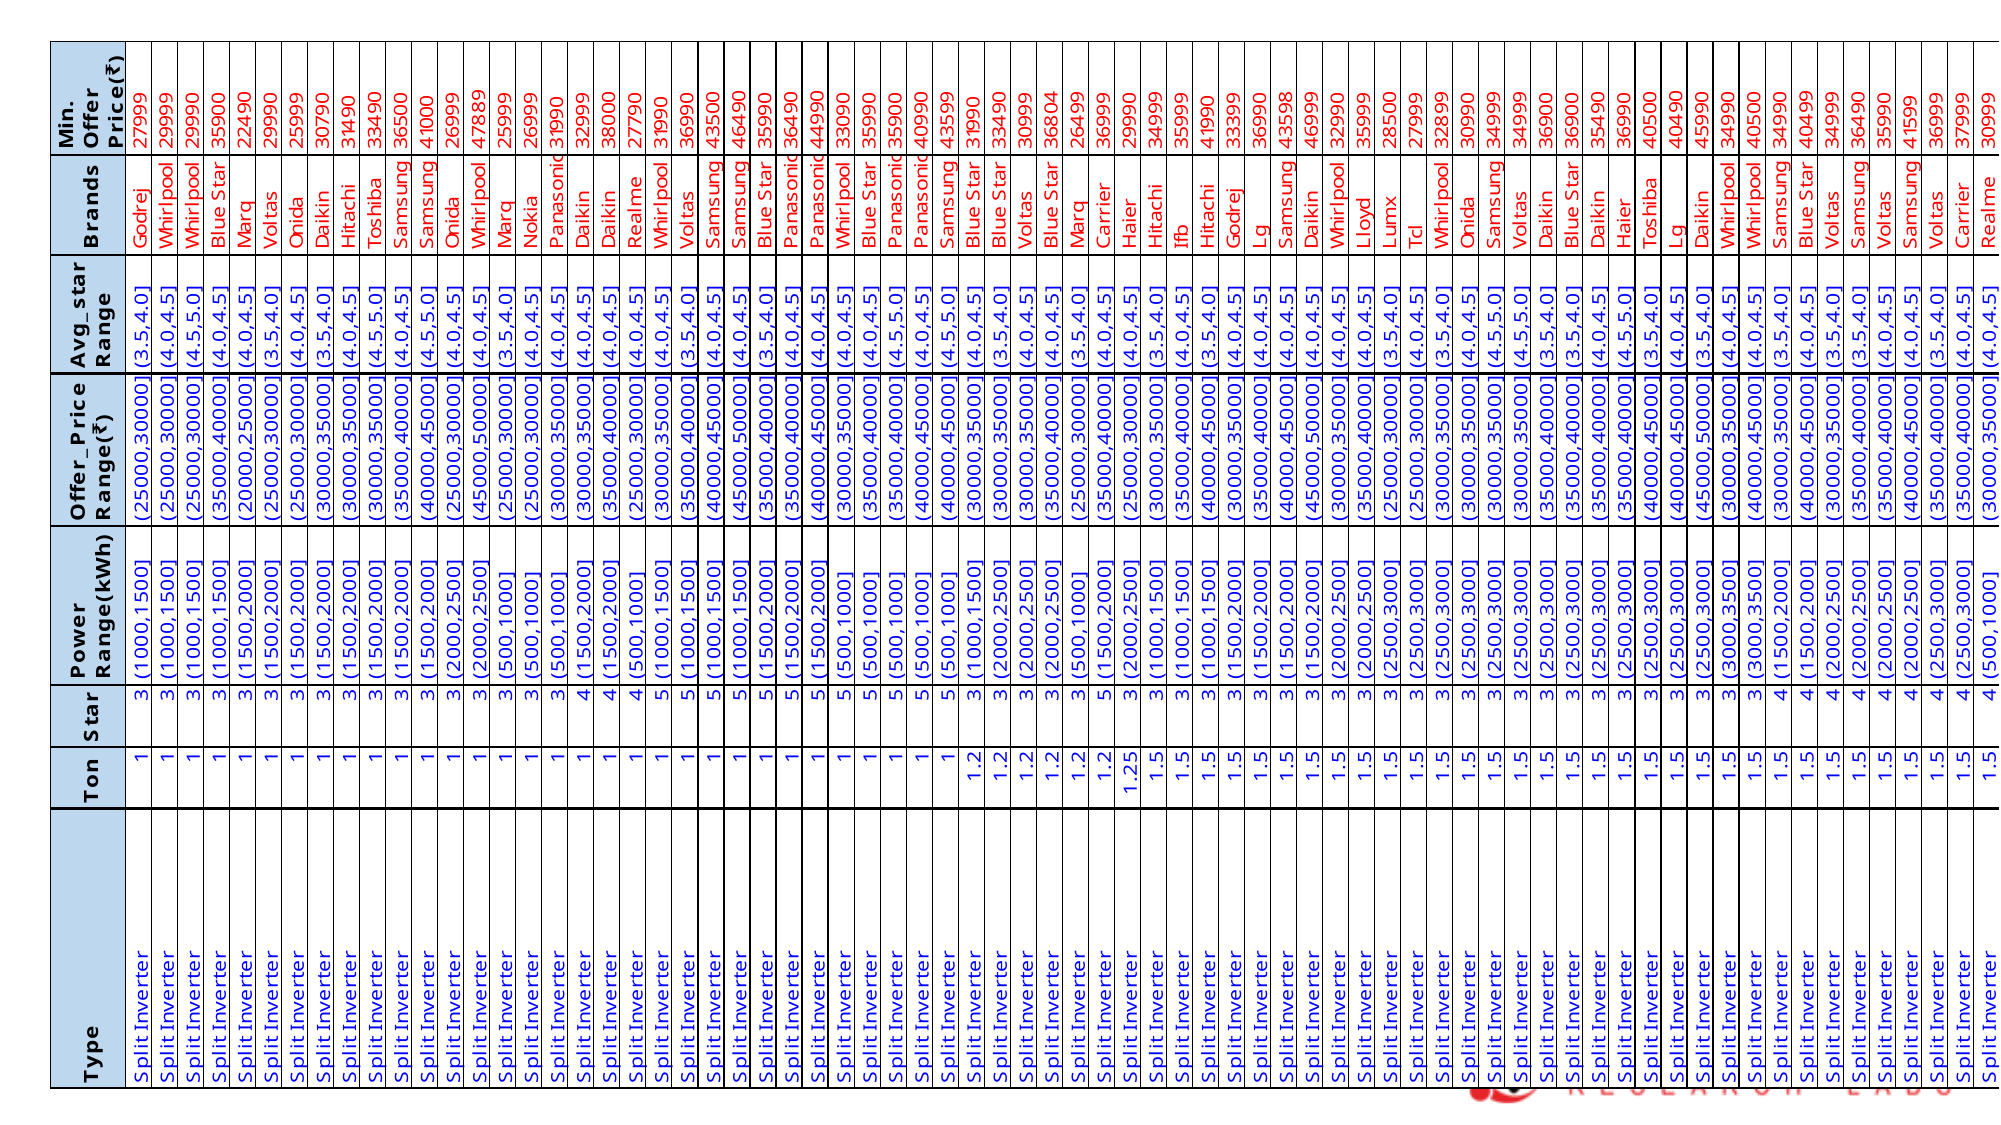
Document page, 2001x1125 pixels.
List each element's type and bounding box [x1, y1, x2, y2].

picture [500, 0, 1975, 1125]
